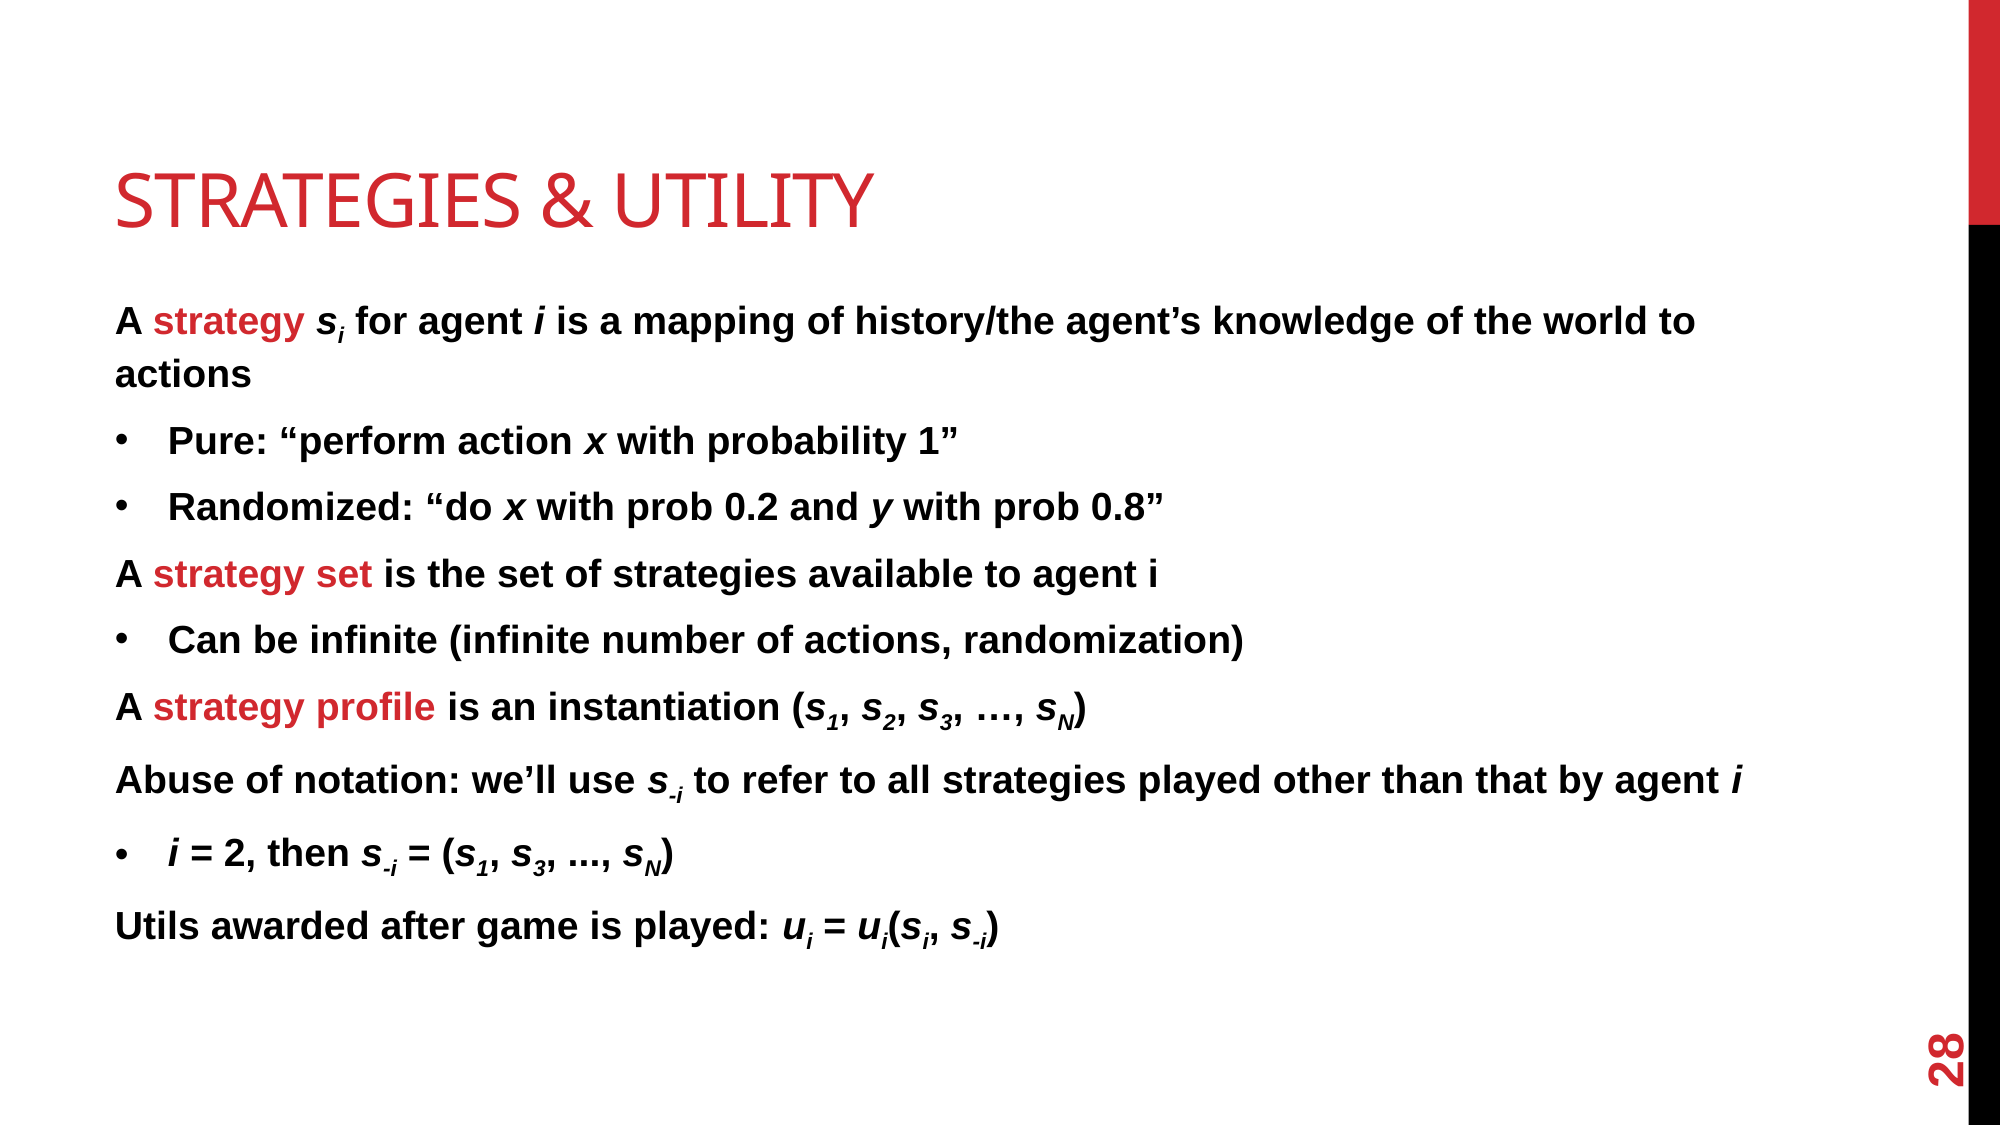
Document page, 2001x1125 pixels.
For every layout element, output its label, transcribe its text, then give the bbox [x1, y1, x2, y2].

title Strategies & Utility [99, 25, 1367, 250]
list A strategy si for agent i is a mapping of history/the agent’s knowledge of the world to actions Pure: “perform action x with probability 1” Randomized: “do x with prob 0.2 and y with prob 0.8” A strategy set is the set of strategies available to agent i Can be infinite (infinite number of actions, randomization) A strategy profile is an instantiation (s1, s2, s3, …, sN) Abuse of notation: we’ll use s-i to refer to all strategies played other than that by agent i i = 2, then s-i = (s1, s3, ..., sN) Utils awarded after game is played: ui = ui(si, s-i) [99, 287, 1767, 1005]
slide_number 28 [1903, 887, 1984, 1104]
